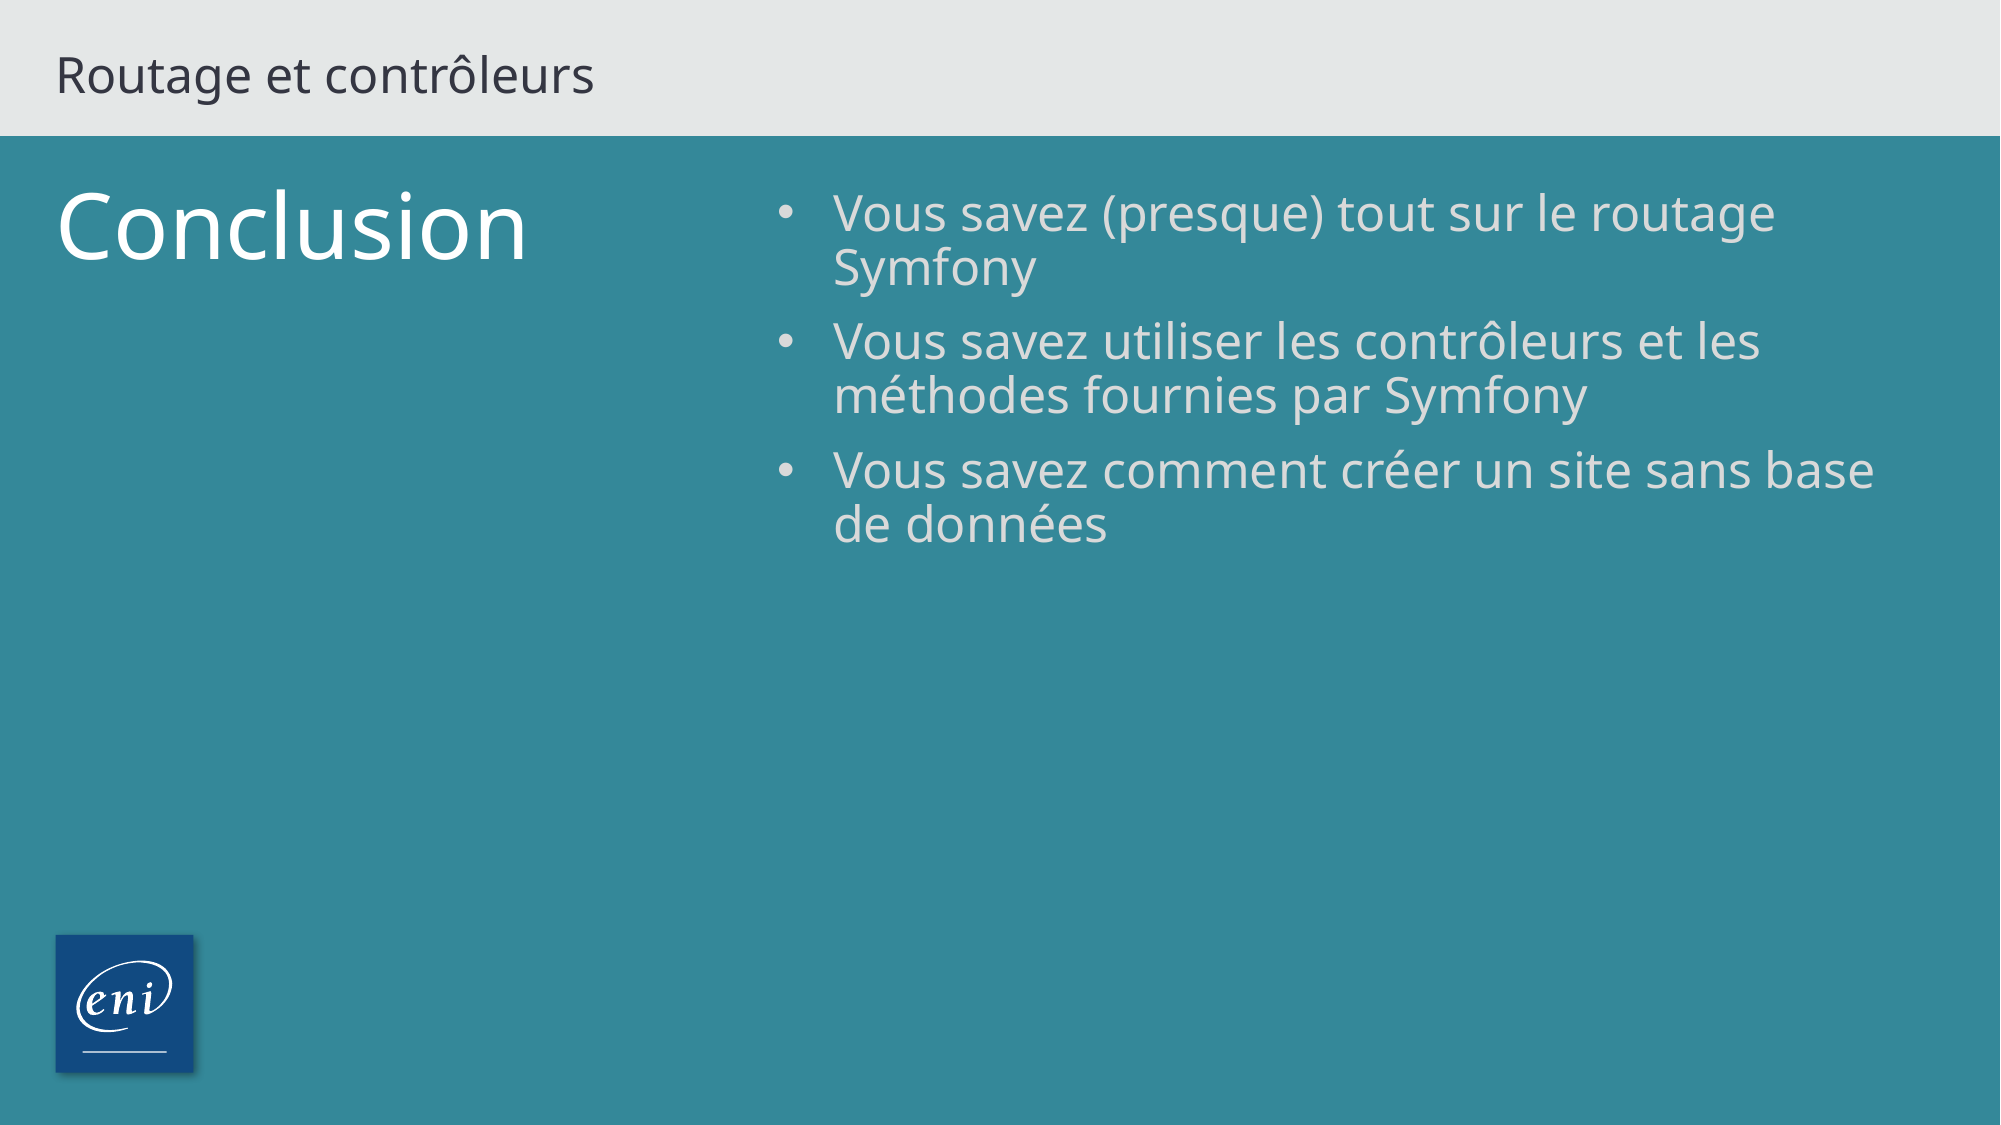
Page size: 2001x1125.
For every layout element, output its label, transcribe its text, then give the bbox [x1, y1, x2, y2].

title Conclusion [55, 180, 659, 580]
list Routage et contrôleurs [55, 31, 967, 105]
list Vous savez (presque) tout sur le routage Symfony Vous savez utiliser les contrôleurs et les méthodes fournies par Symfony Vous savez comment créer un site sans base de données [762, 180, 1952, 792]
